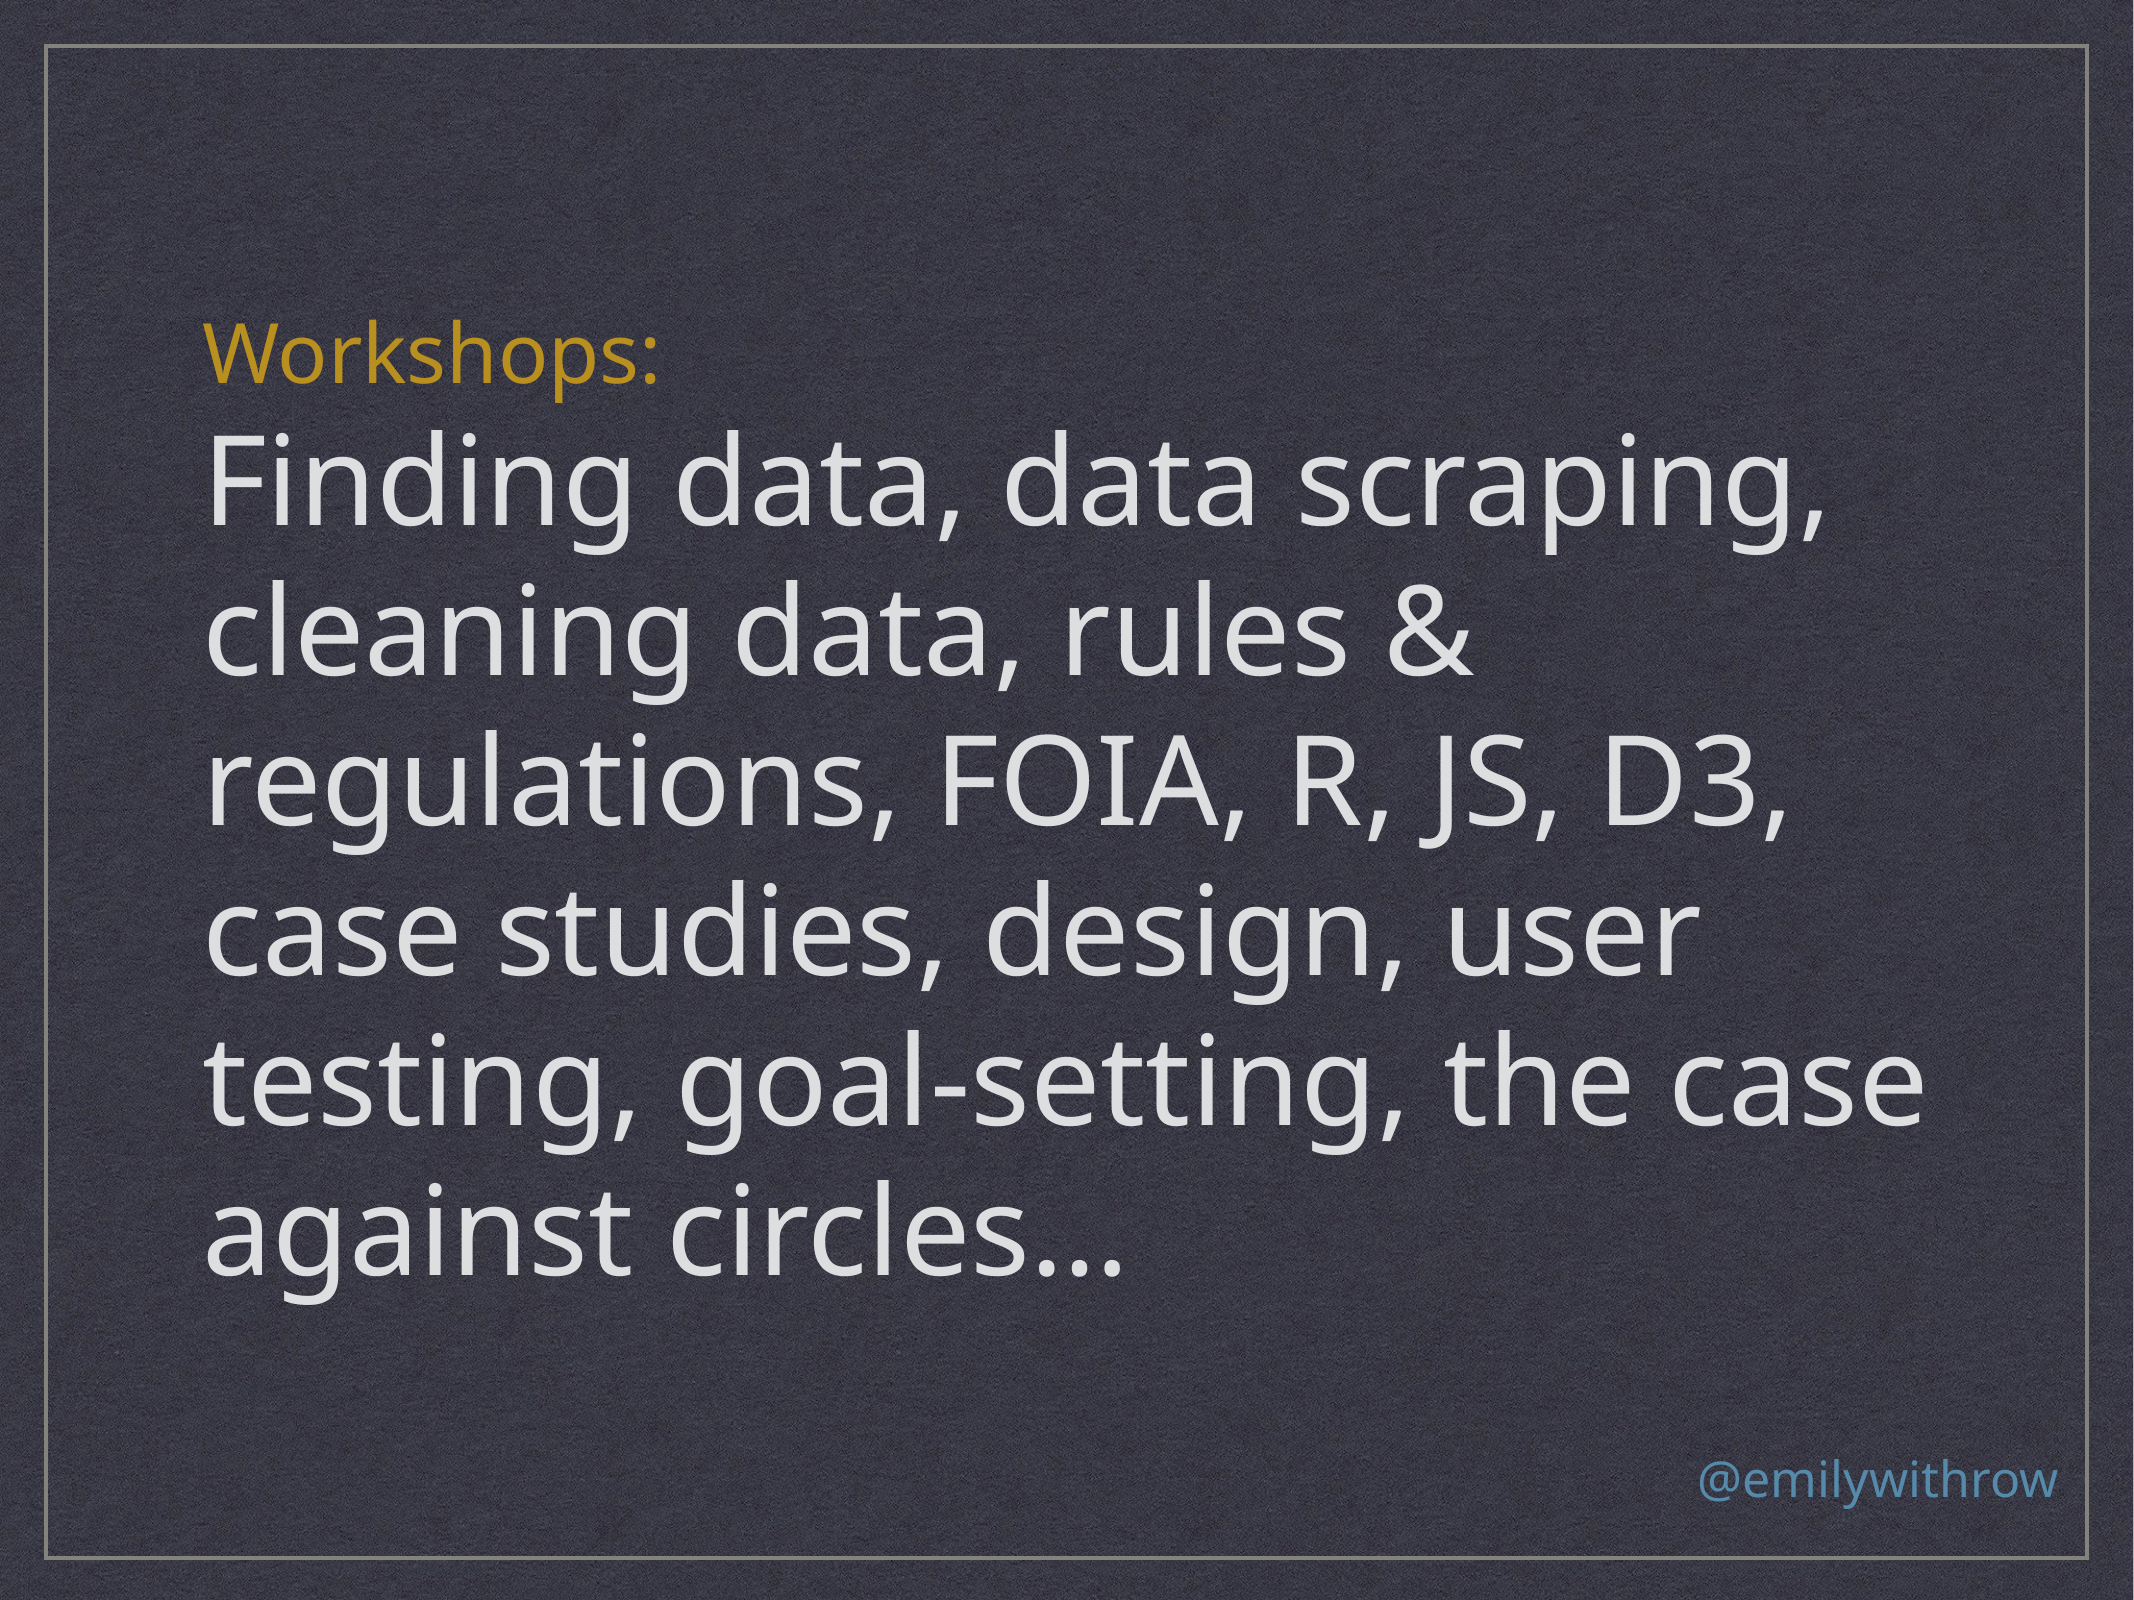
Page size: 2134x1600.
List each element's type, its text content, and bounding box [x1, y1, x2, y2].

title Workshops: Finding data, data scraping, cleaning data, rules & regulations, FOIA, R, JS, D3, case studies, design, user testing, goal-setting, the case against circles… [201, 138, 1932, 1462]
picture [0, 0, 2134, 1600]
